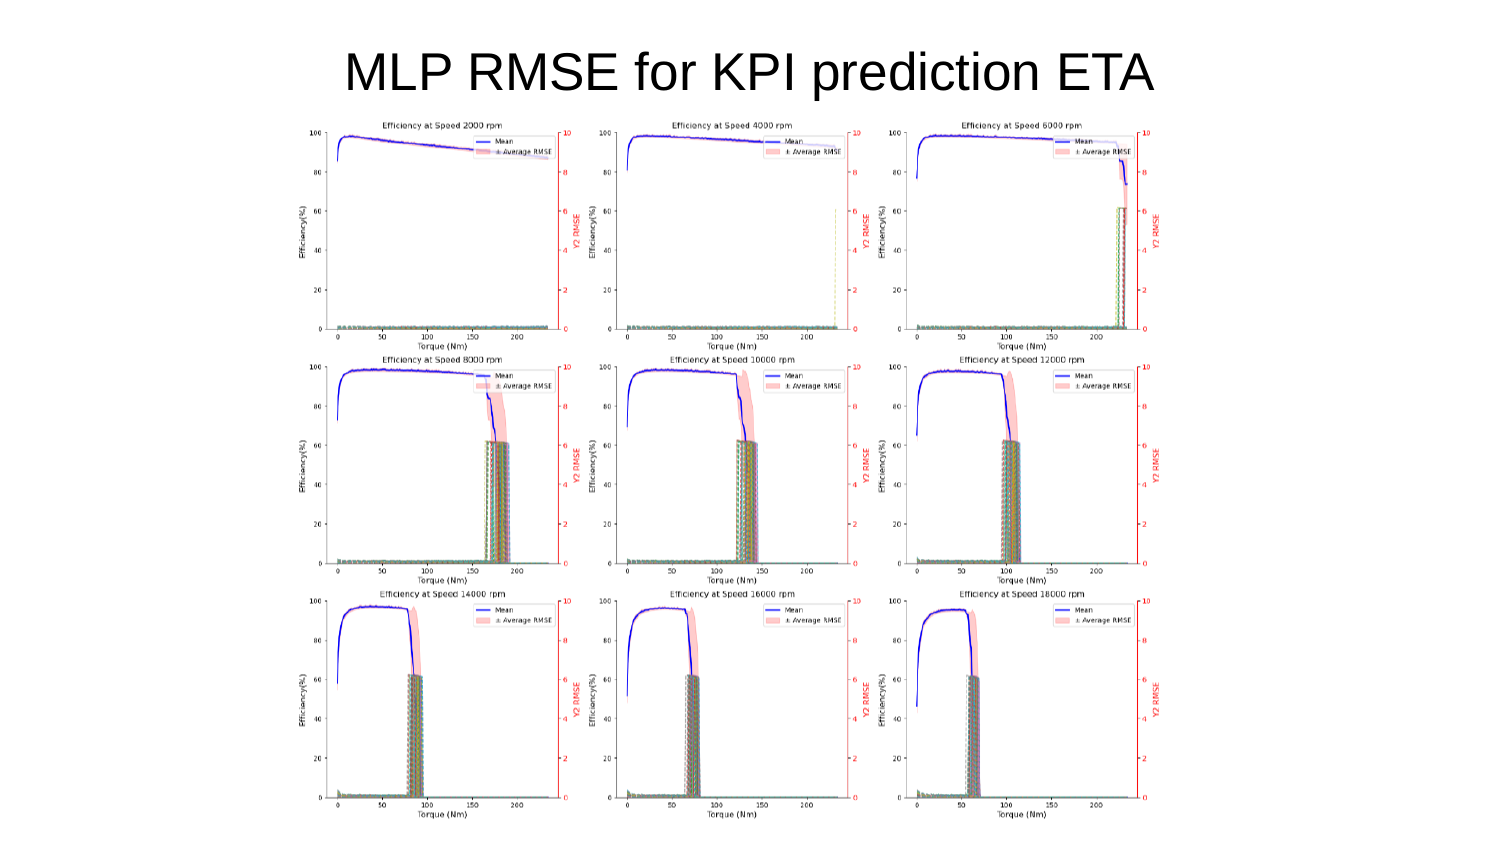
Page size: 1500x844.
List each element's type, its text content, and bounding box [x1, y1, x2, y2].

picture [265, 115, 1180, 827]
title MLP RMSE for KPI prediction ETA [51, 22, 1449, 117]
